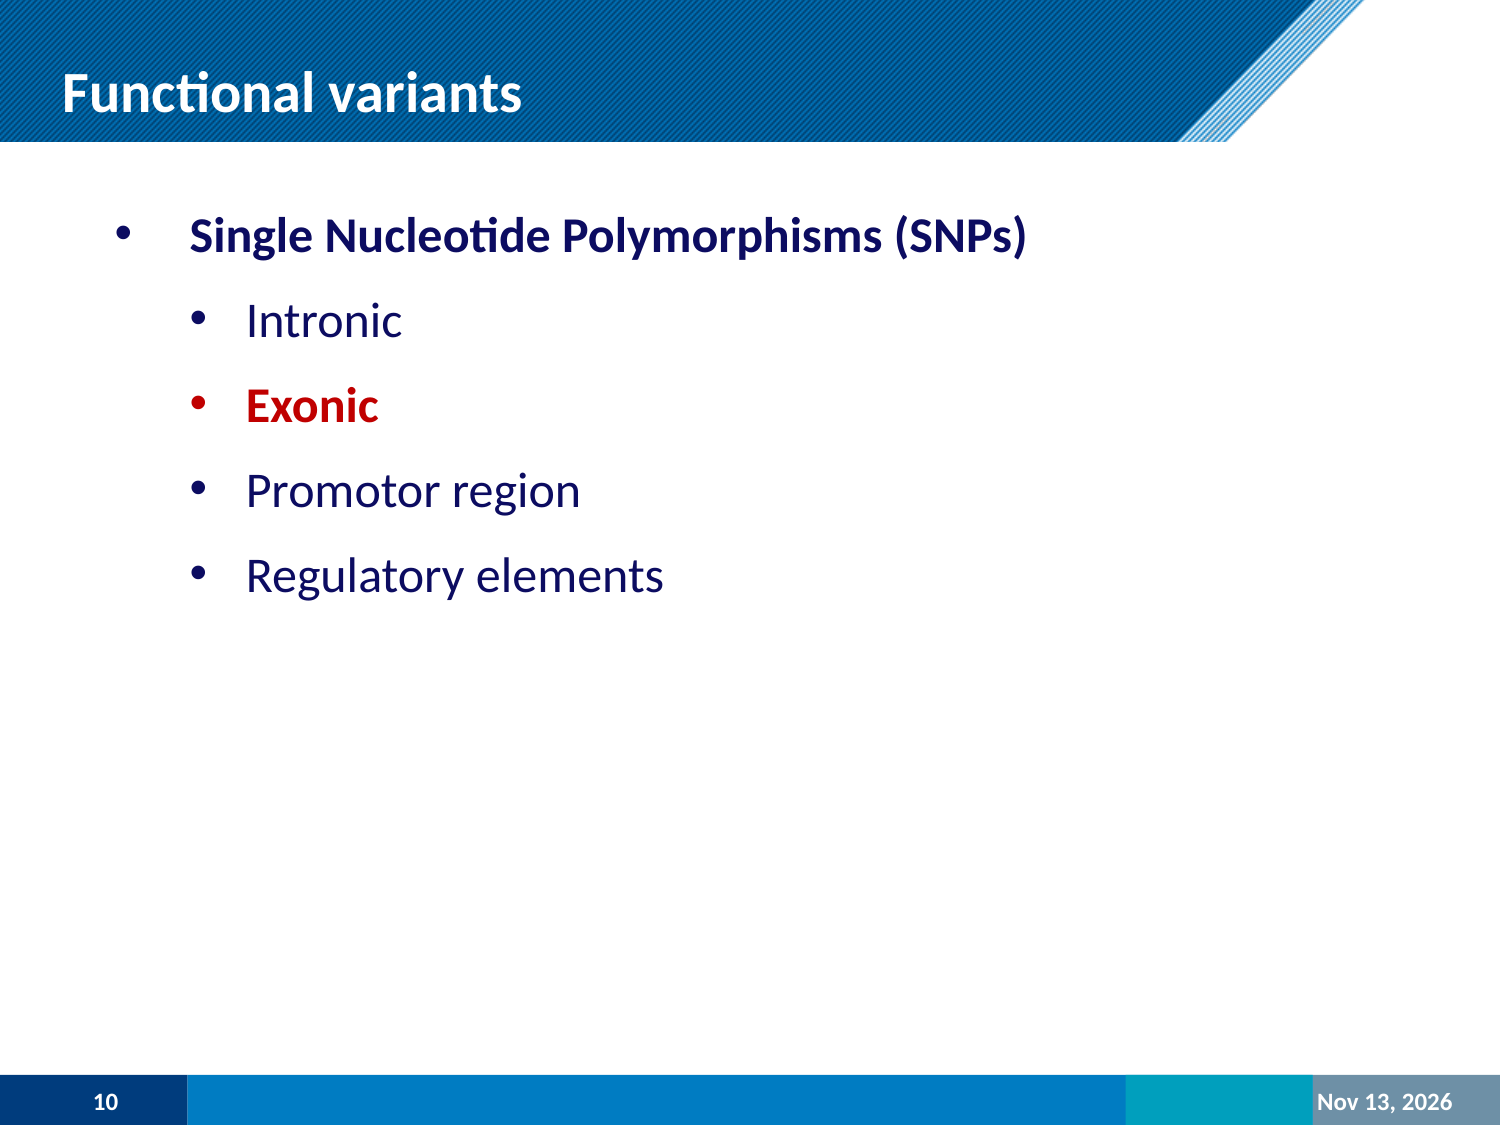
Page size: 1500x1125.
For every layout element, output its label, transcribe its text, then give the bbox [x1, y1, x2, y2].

slide_number 23-Oct-20 [1312, 1074, 1454, 1125]
slide_number 10 [92, 1074, 182, 1125]
text_box Single Nucleotide Polymorphisms (SNPs) Intronic Exonic Promotor region Regulatory elements [99, 195, 1488, 610]
text_box Functional variants [62, 0, 1412, 138]
